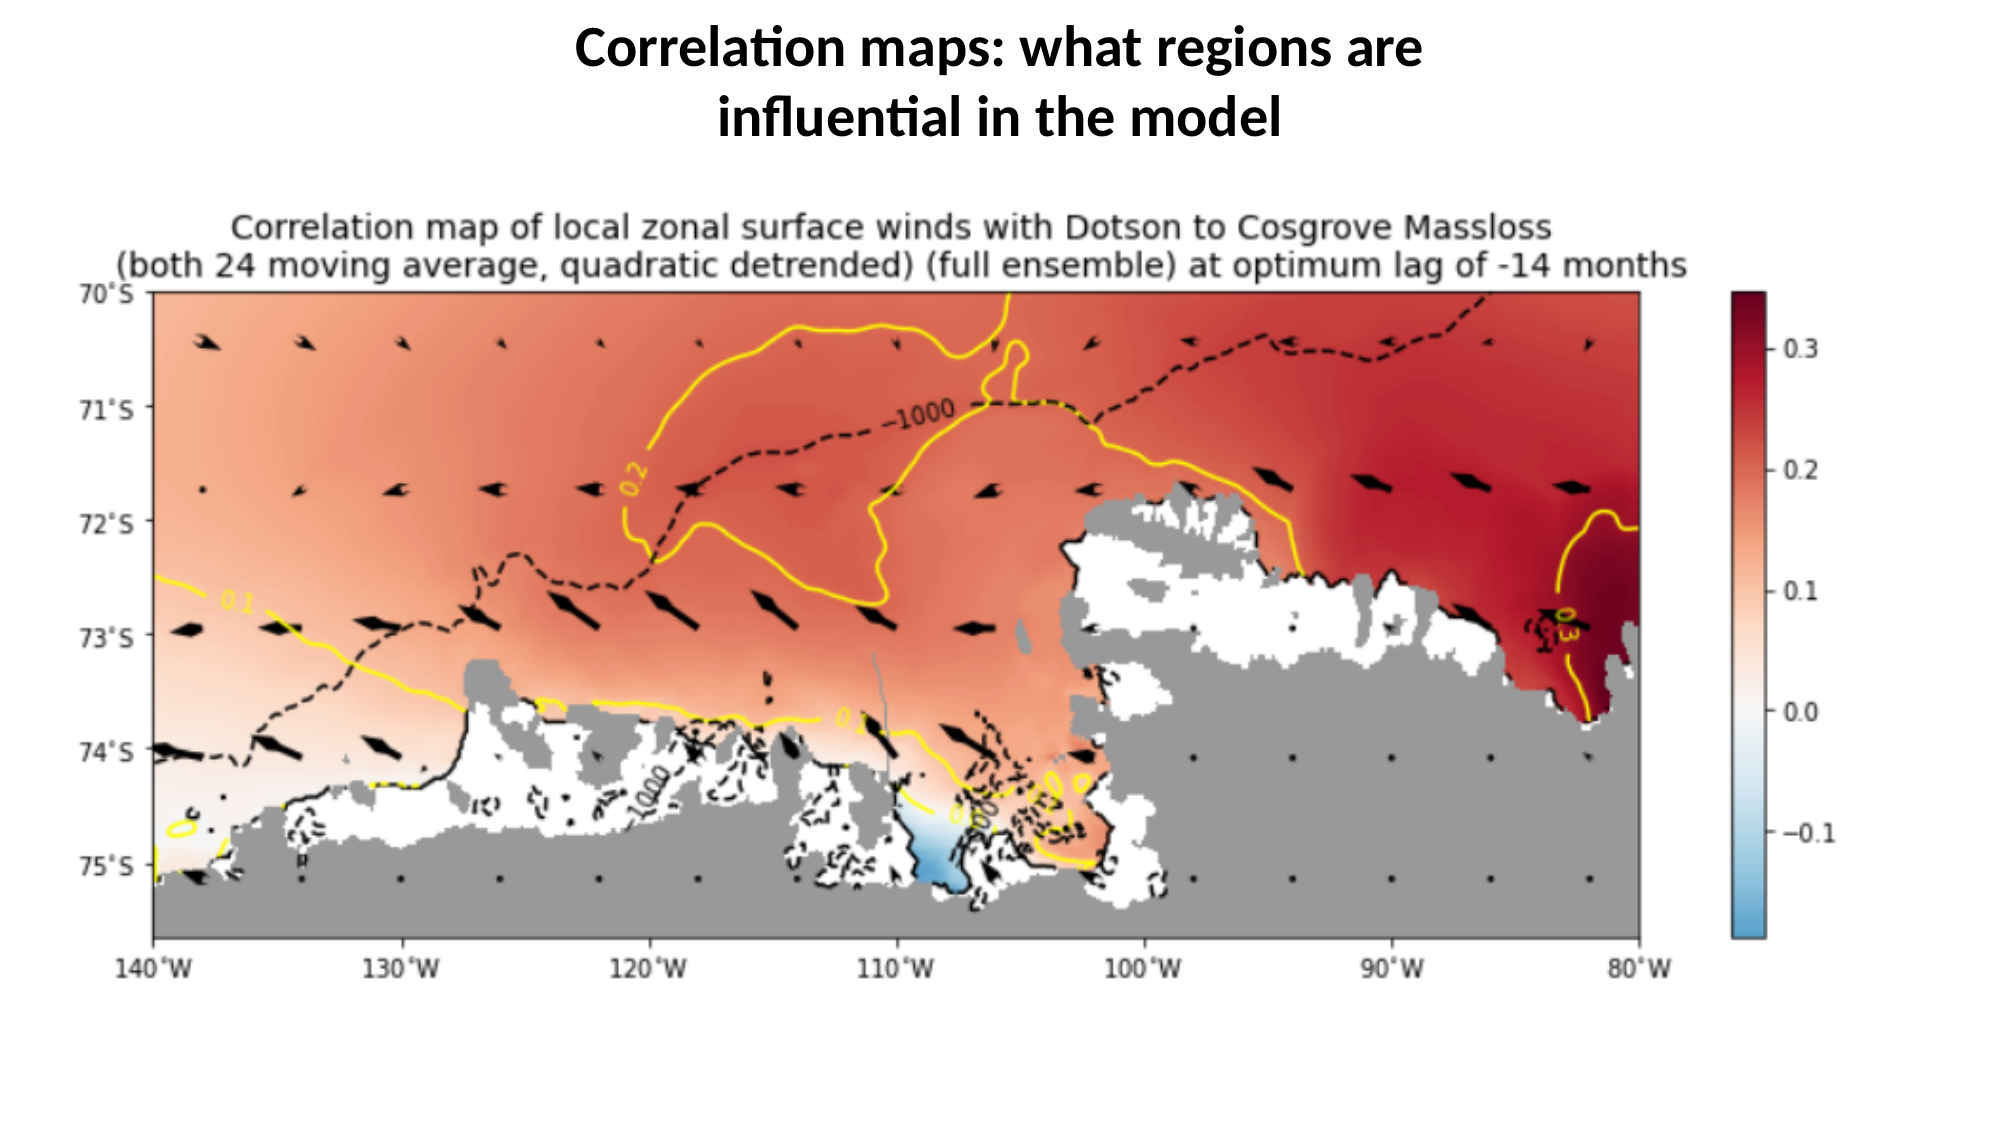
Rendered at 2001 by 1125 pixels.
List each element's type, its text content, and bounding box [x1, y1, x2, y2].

text_box Correlation maps: what regions are influential in the model [453, 7, 1547, 148]
picture [74, 195, 1926, 1003]
